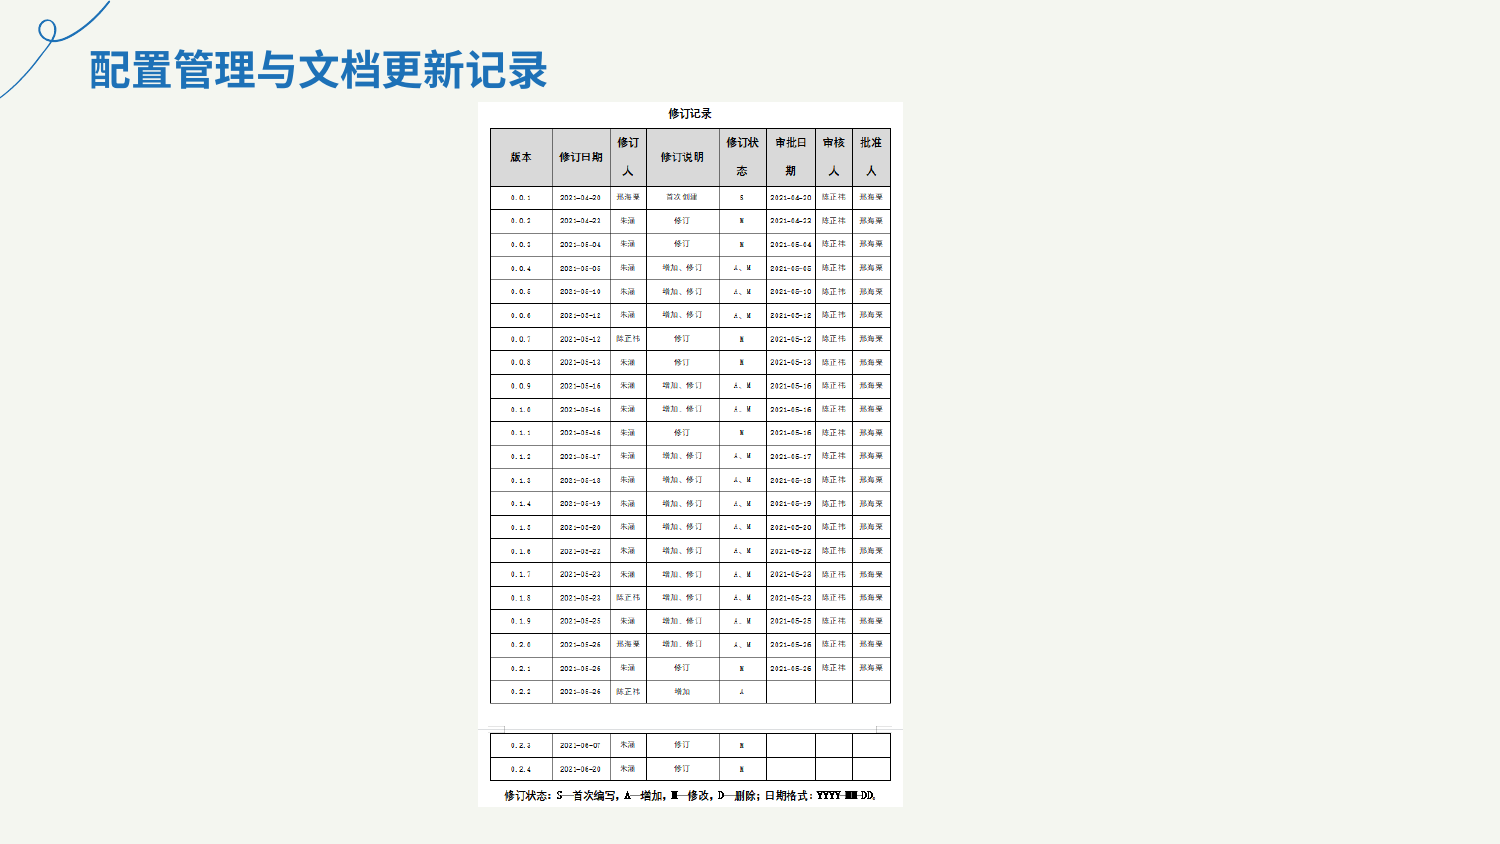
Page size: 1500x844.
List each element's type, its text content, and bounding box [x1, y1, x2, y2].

text_box 配置管理与文档更新记录 [89, 43, 663, 94]
picture [478, 102, 903, 808]
